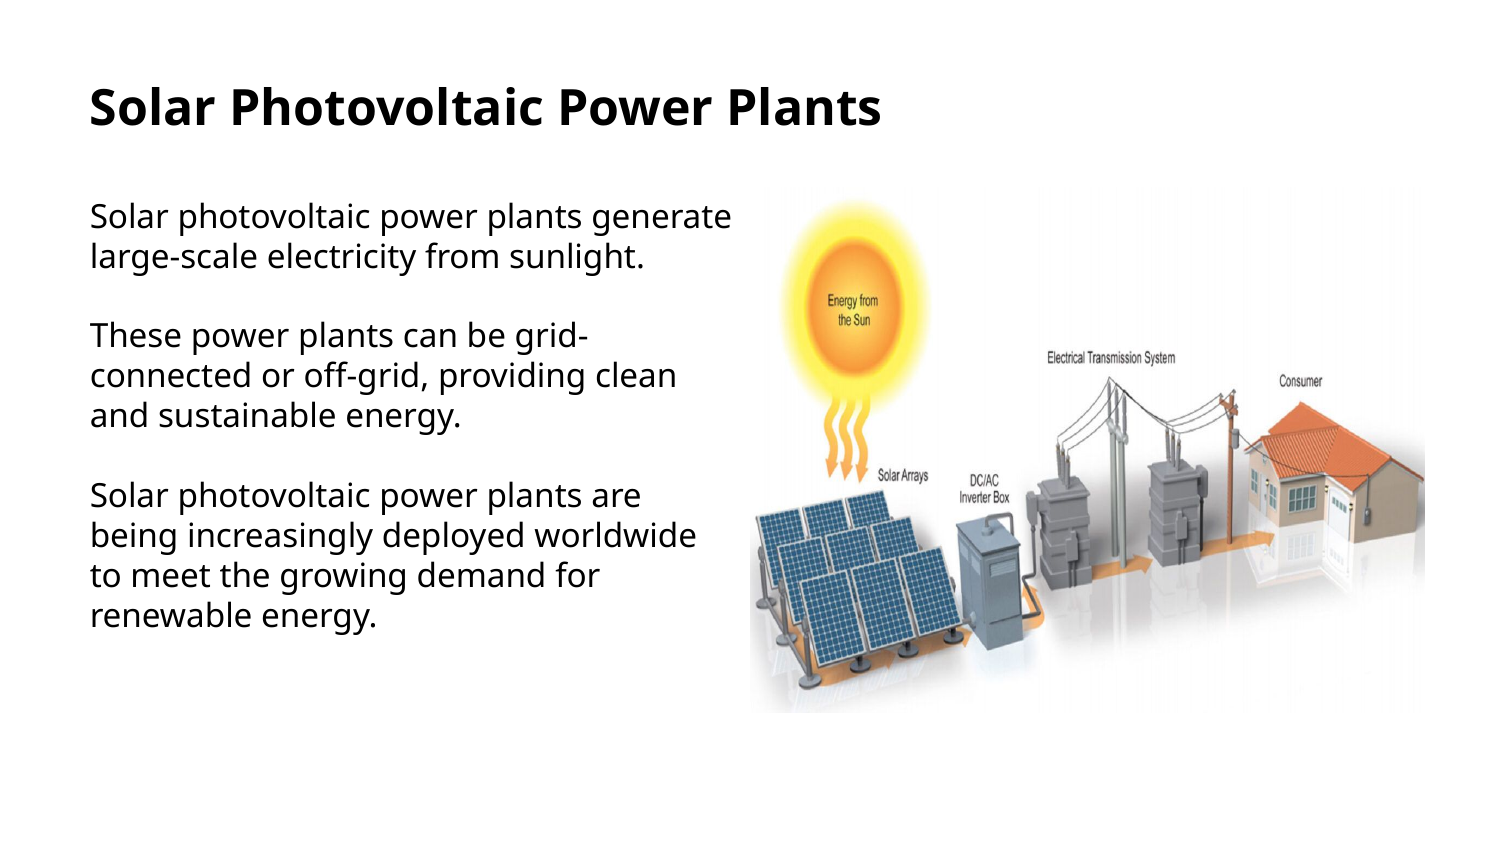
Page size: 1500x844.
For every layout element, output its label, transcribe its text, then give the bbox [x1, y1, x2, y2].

text_box Solar photovoltaic power plants generate large-scale electricity from sunlight. These power plants can be grid-connected or off-grid, providing clean and sustainable energy. Solar photovoltaic power plants are being increasingly deployed worldwide to meet the growing demand for renewable energy. [74, 187, 749, 713]
text_box Solar Photovoltaic Power Plants [74, 37, 1425, 173]
picture [749, 187, 1425, 713]
